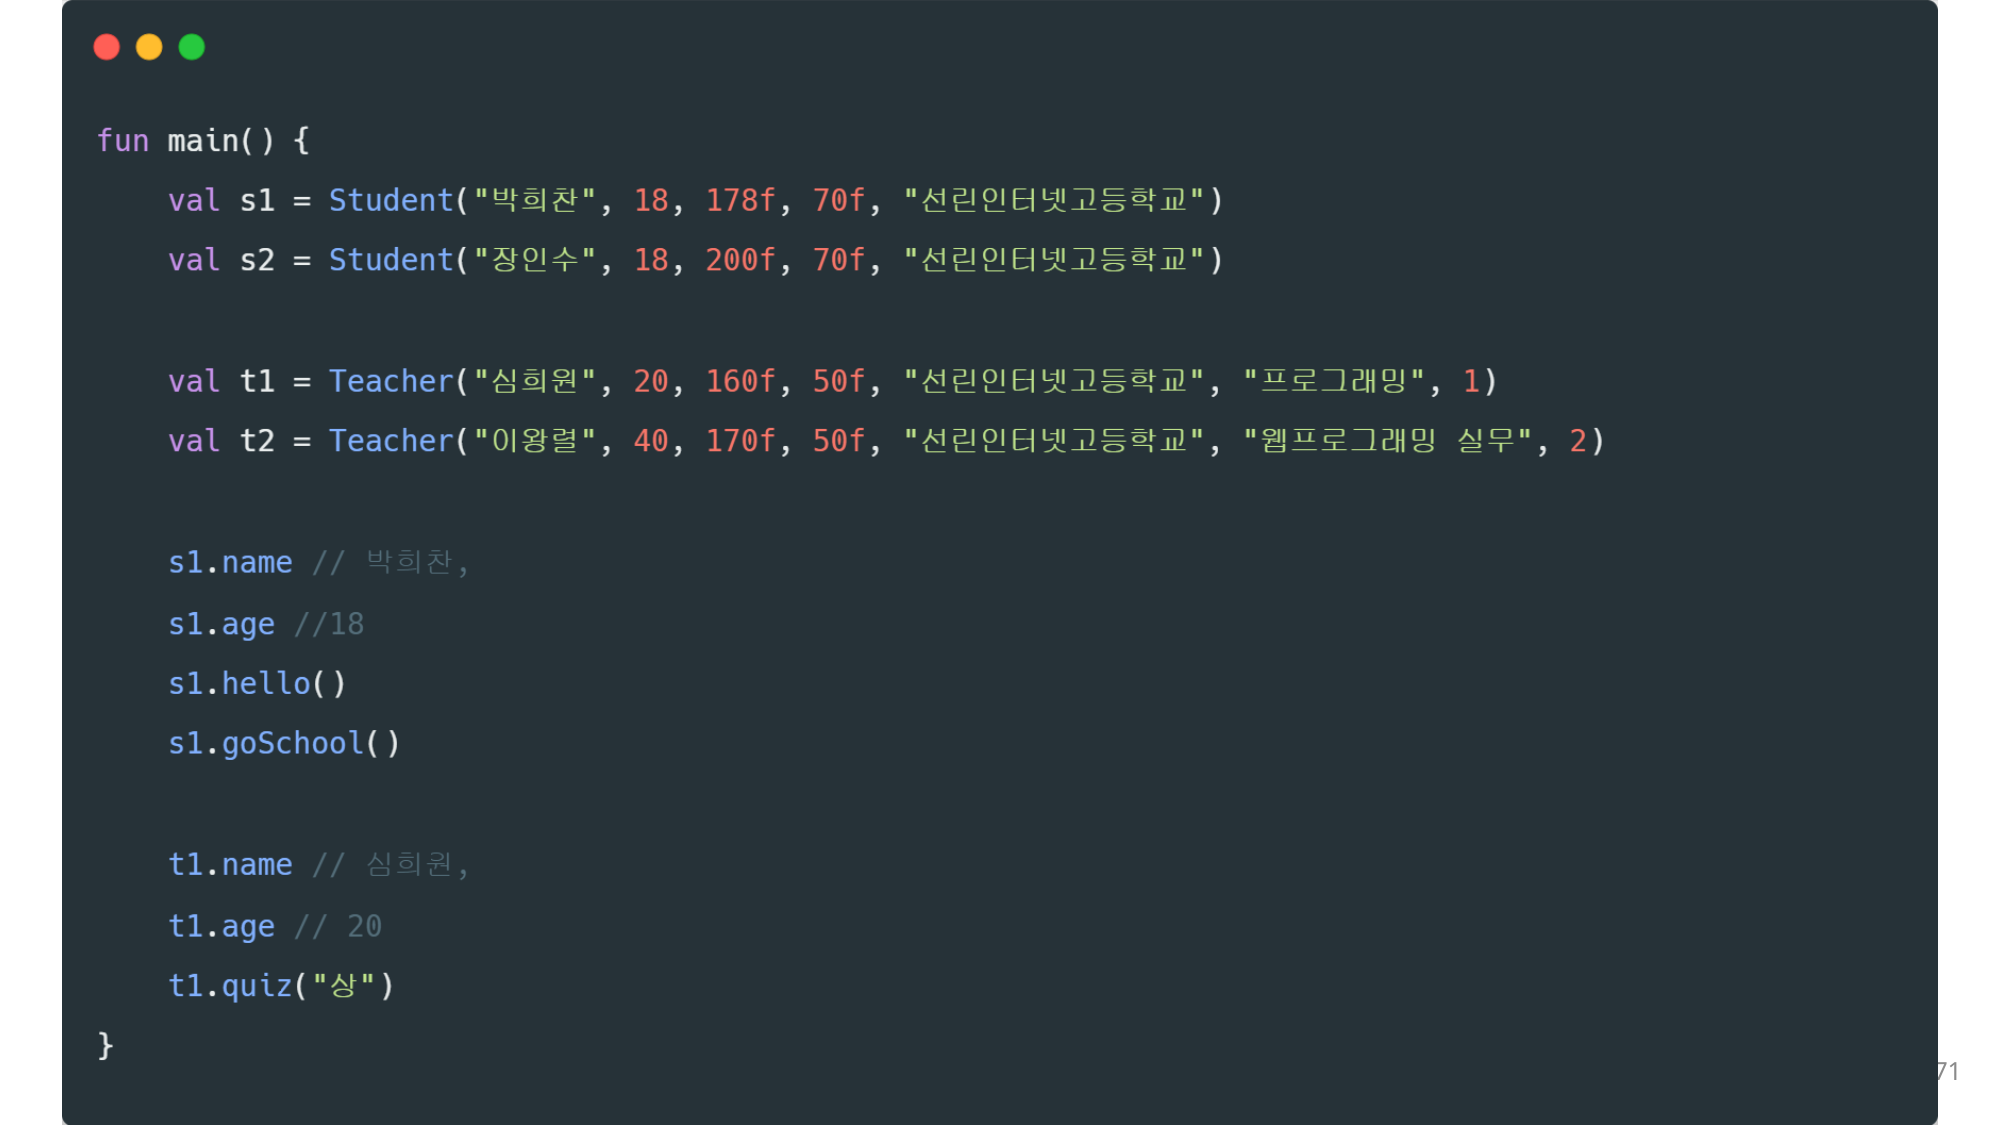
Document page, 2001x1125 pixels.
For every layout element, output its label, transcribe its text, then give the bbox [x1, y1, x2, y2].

slide_number 71 [1938, 1042, 1978, 1103]
picture [62, 0, 1938, 1125]
